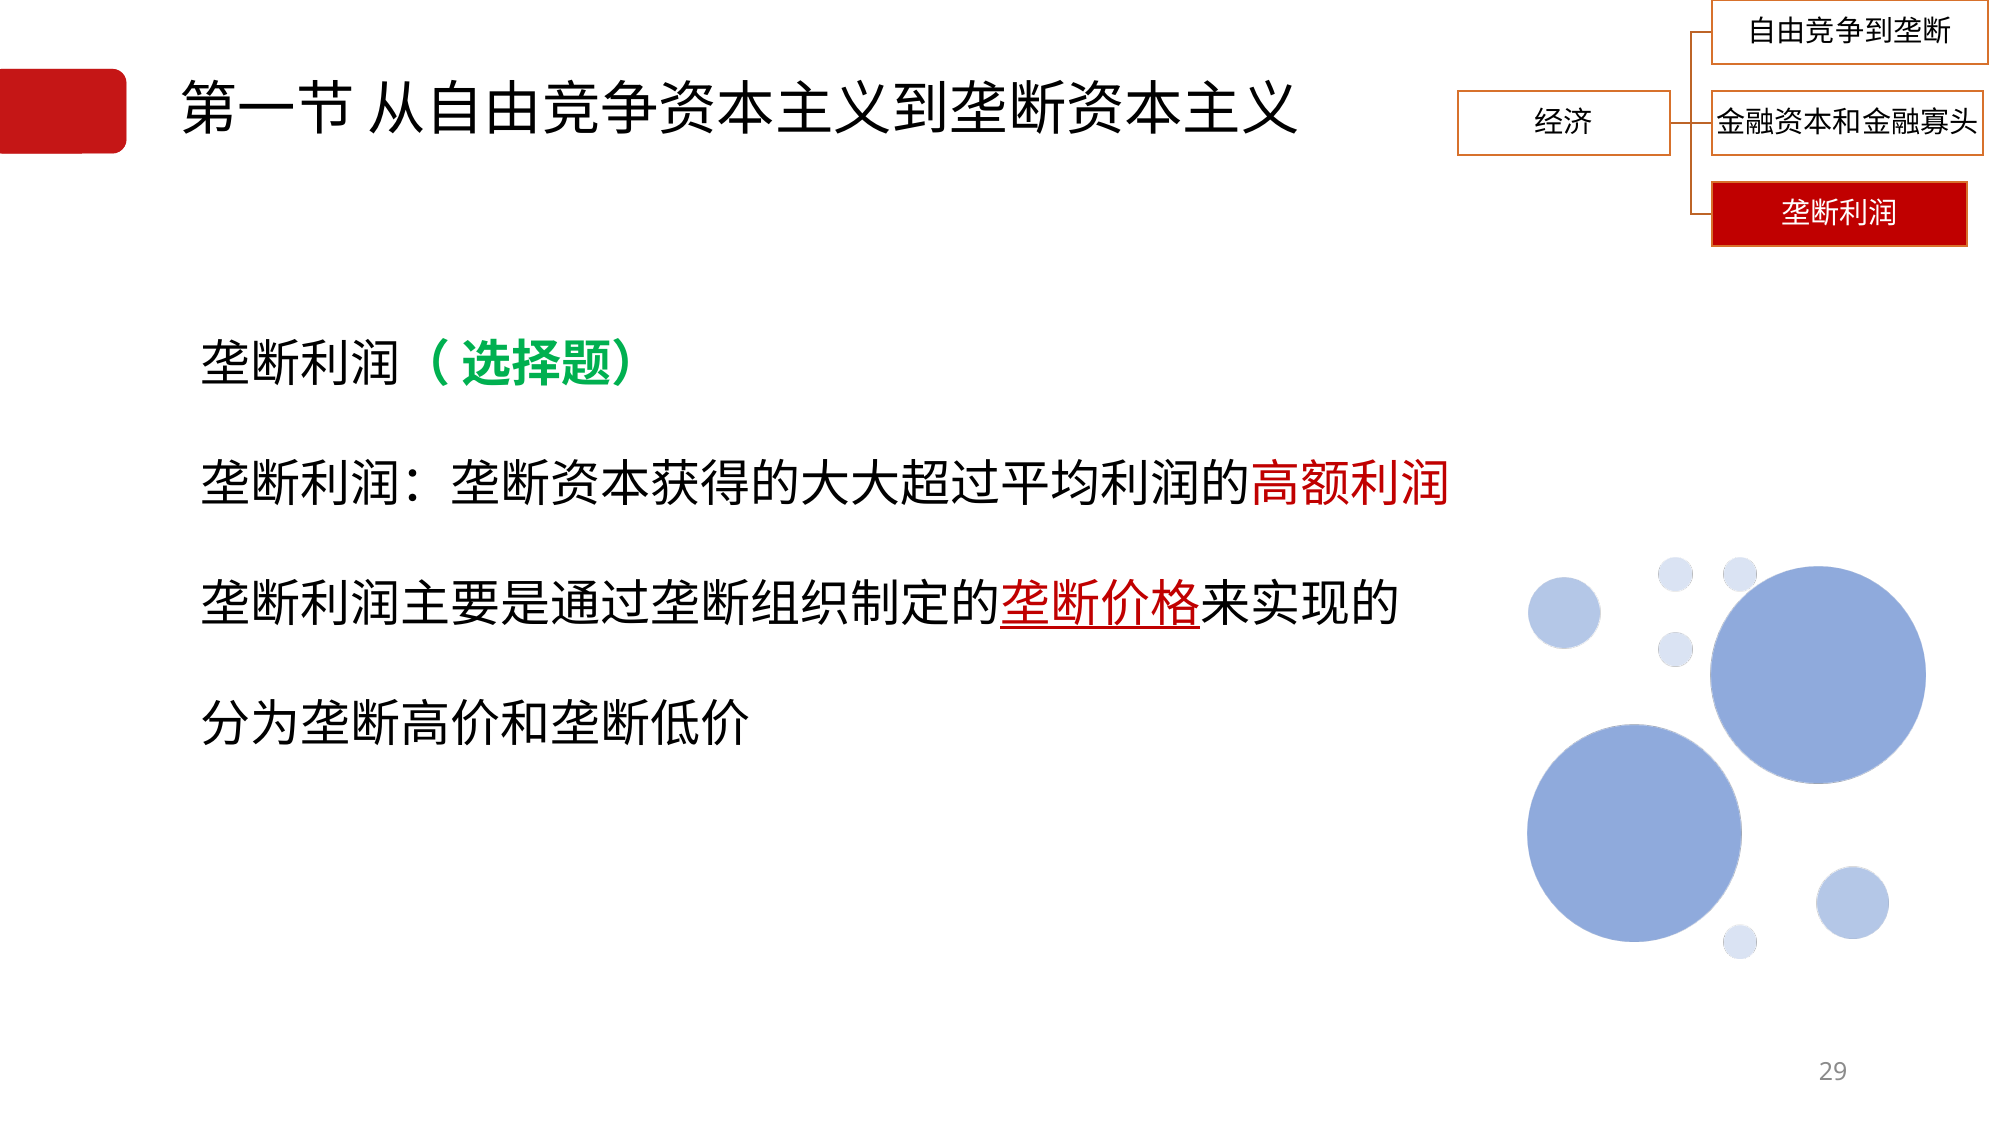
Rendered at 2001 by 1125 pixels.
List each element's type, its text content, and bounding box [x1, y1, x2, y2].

picture [1527, 557, 1926, 959]
list 垄断利润（ 选择题） 垄断利润：垄断资本获得的大大超过平均利润的高额利润 垄断利润主要是通过垄断组织制定的垄断价格来实现的 分为垄断高价和垄断低价 [185, 264, 1596, 1073]
title 第一节 从自由竞争资本主义到垄断资本主义 [164, 57, 1372, 164]
slide_number 29 [1412, 1042, 1863, 1103]
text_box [1372, 0, 2000, 247]
